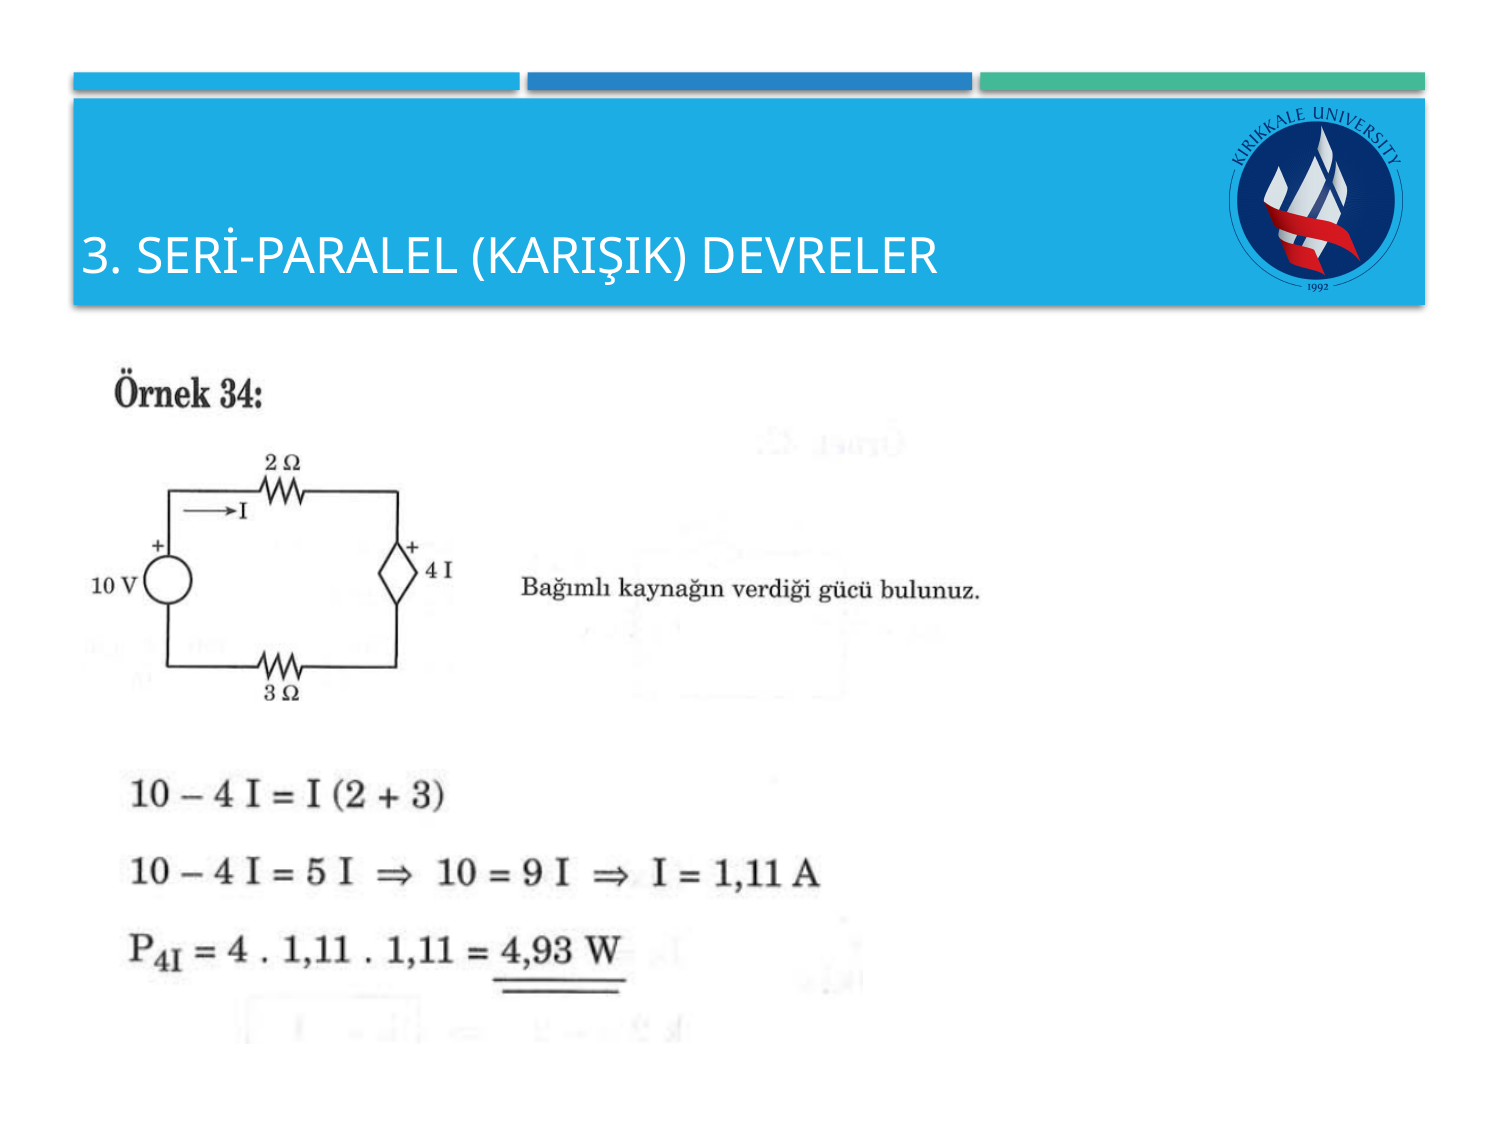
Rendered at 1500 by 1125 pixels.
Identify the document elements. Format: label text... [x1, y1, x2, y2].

picture [1229, 106, 1404, 292]
picture [100, 752, 863, 1045]
picture [81, 357, 997, 729]
title 3. seri-paralel (karışık) devreler [66, 141, 1223, 292]
